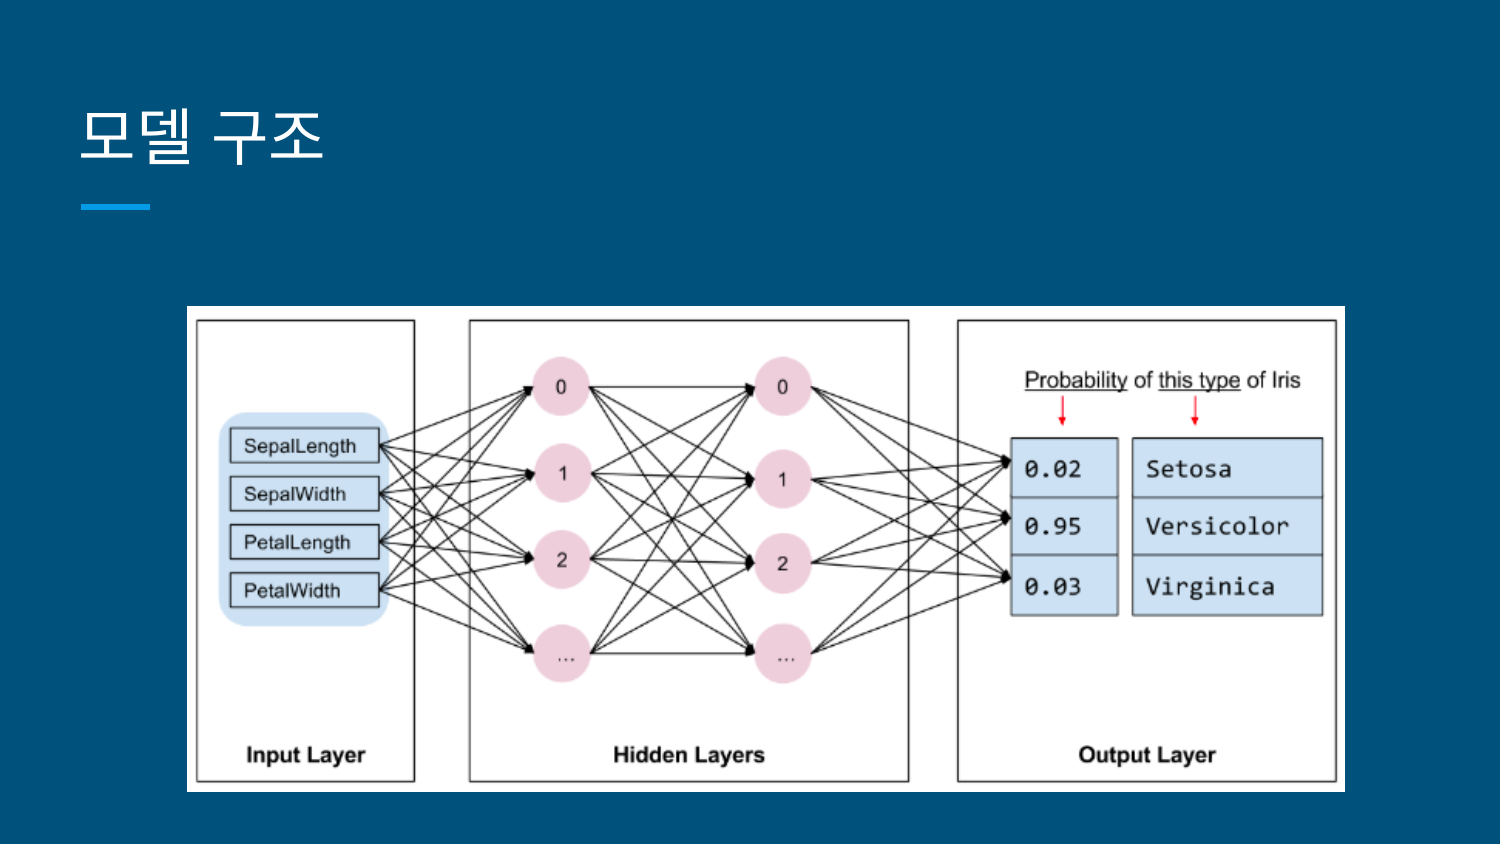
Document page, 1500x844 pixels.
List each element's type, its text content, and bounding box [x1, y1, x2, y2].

title 모델 구조 [63, 75, 1437, 188]
picture [188, 307, 1344, 791]
